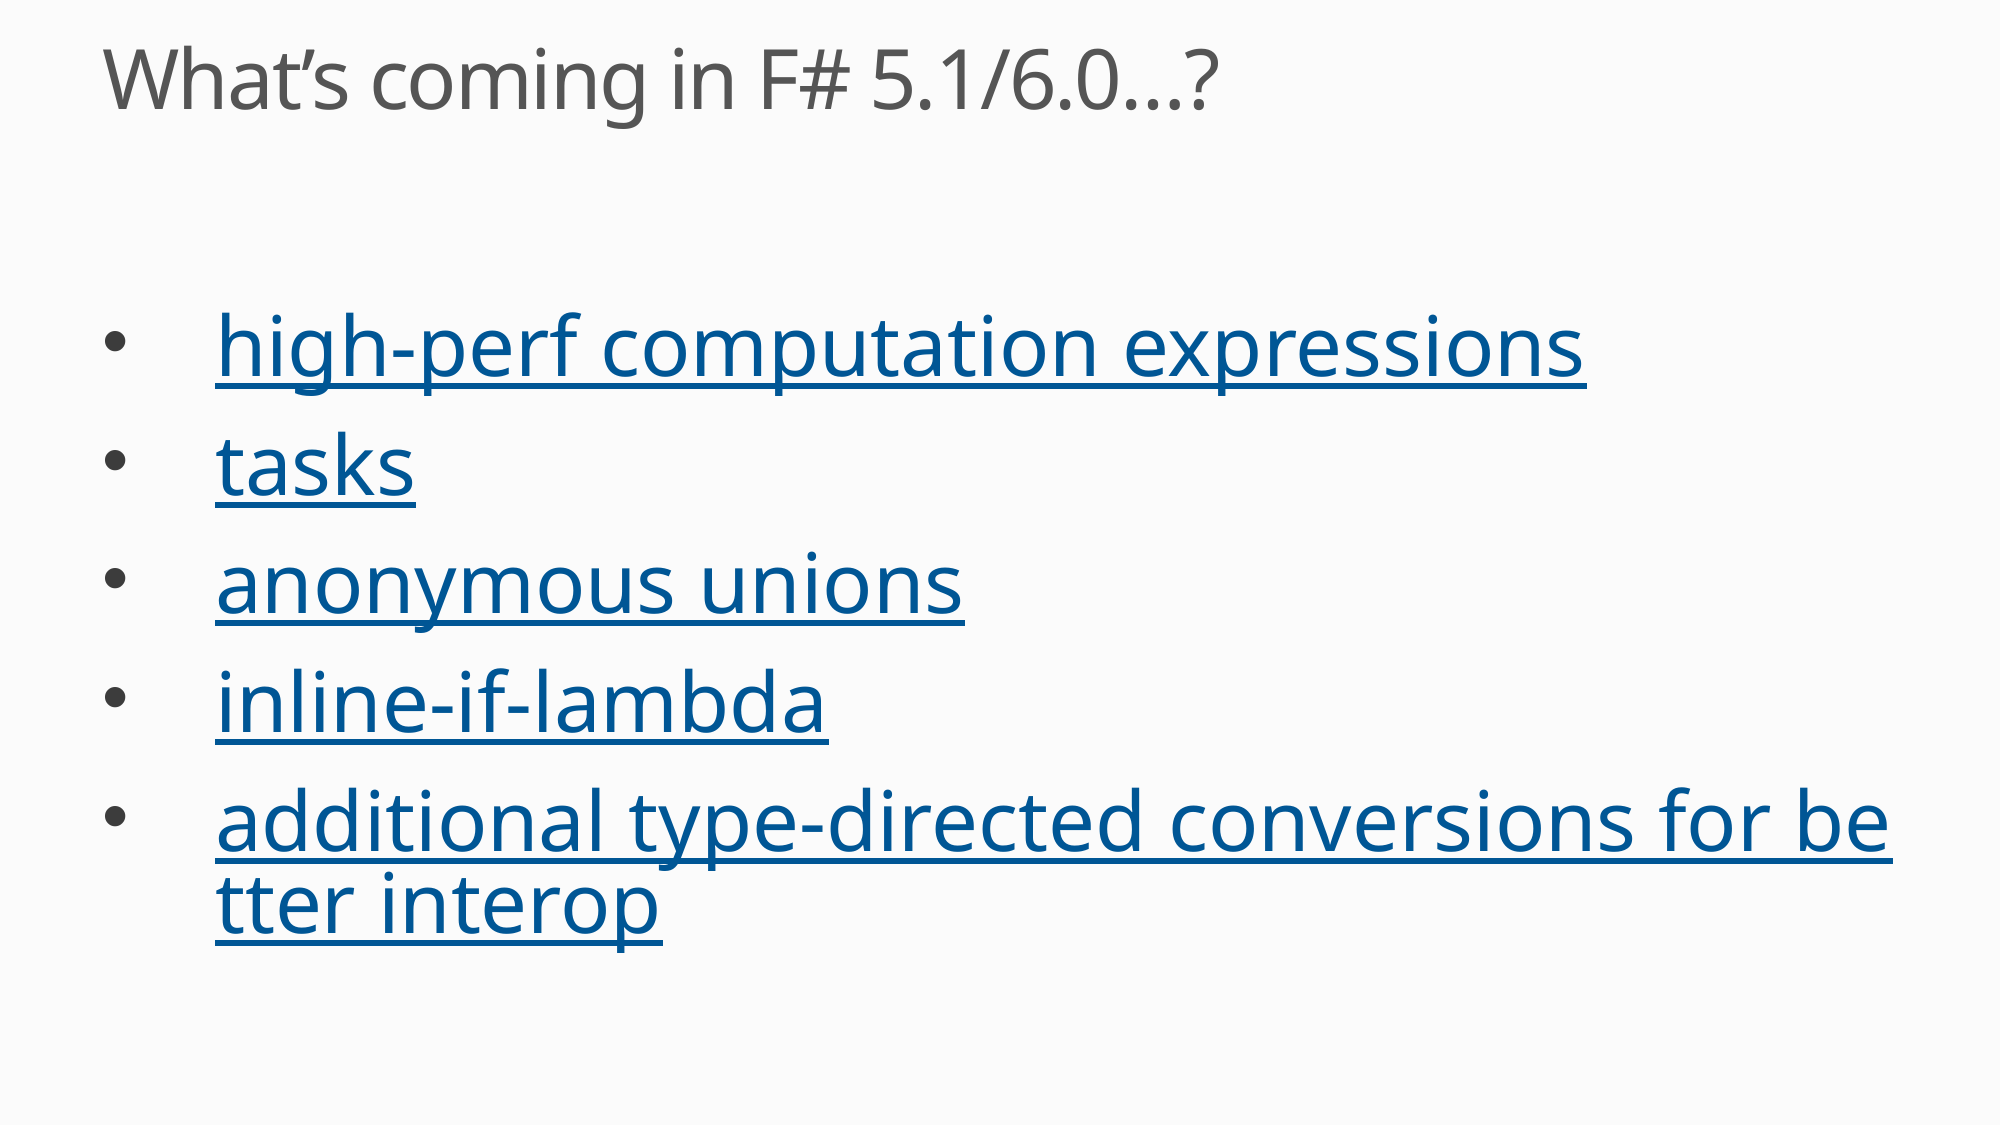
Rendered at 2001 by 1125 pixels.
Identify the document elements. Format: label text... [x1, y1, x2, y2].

list high-perf computation expressions tasks anonymous unions inline-if-lambda additional type-directed conversions for better interop [102, 294, 1898, 1006]
title What’s coming in F# 5.1/6.0…? [102, 37, 1898, 162]
